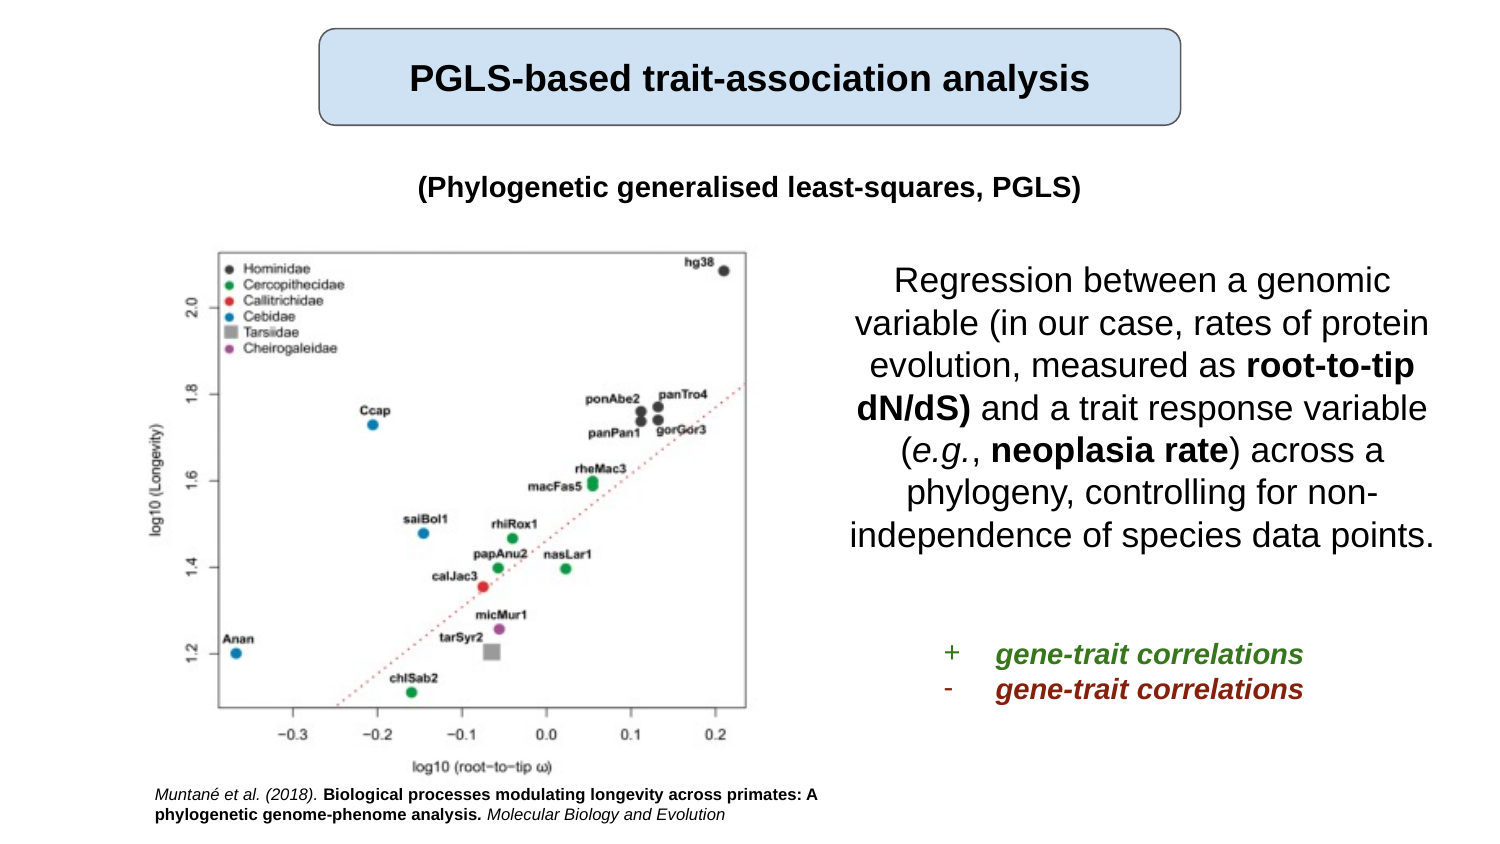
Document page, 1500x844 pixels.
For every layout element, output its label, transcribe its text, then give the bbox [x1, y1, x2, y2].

text_box Muntané et al. (2018). Biological processes modulating longevity across primates: A phylogenetic genome-phenome analysis. Molecular Biology and Evolution [139, 769, 917, 835]
text_box PGLS-based trait-association analysis [319, 28, 1181, 126]
text_box Regression between a genomic variable (in our case, rates of protein evolution, measured as root-to-tip dN/dS) and a trait response variable (e.g., neoplasia rate) across a phylogeny, controlling for non-independence of species data points. [833, 242, 1452, 675]
text_box (Phylogenetic generalised least-squares, PGLS) [391, 153, 1109, 243]
text_box gene-trait correlations gene-trait correlations [905, 620, 1409, 721]
picture [146, 236, 765, 809]
